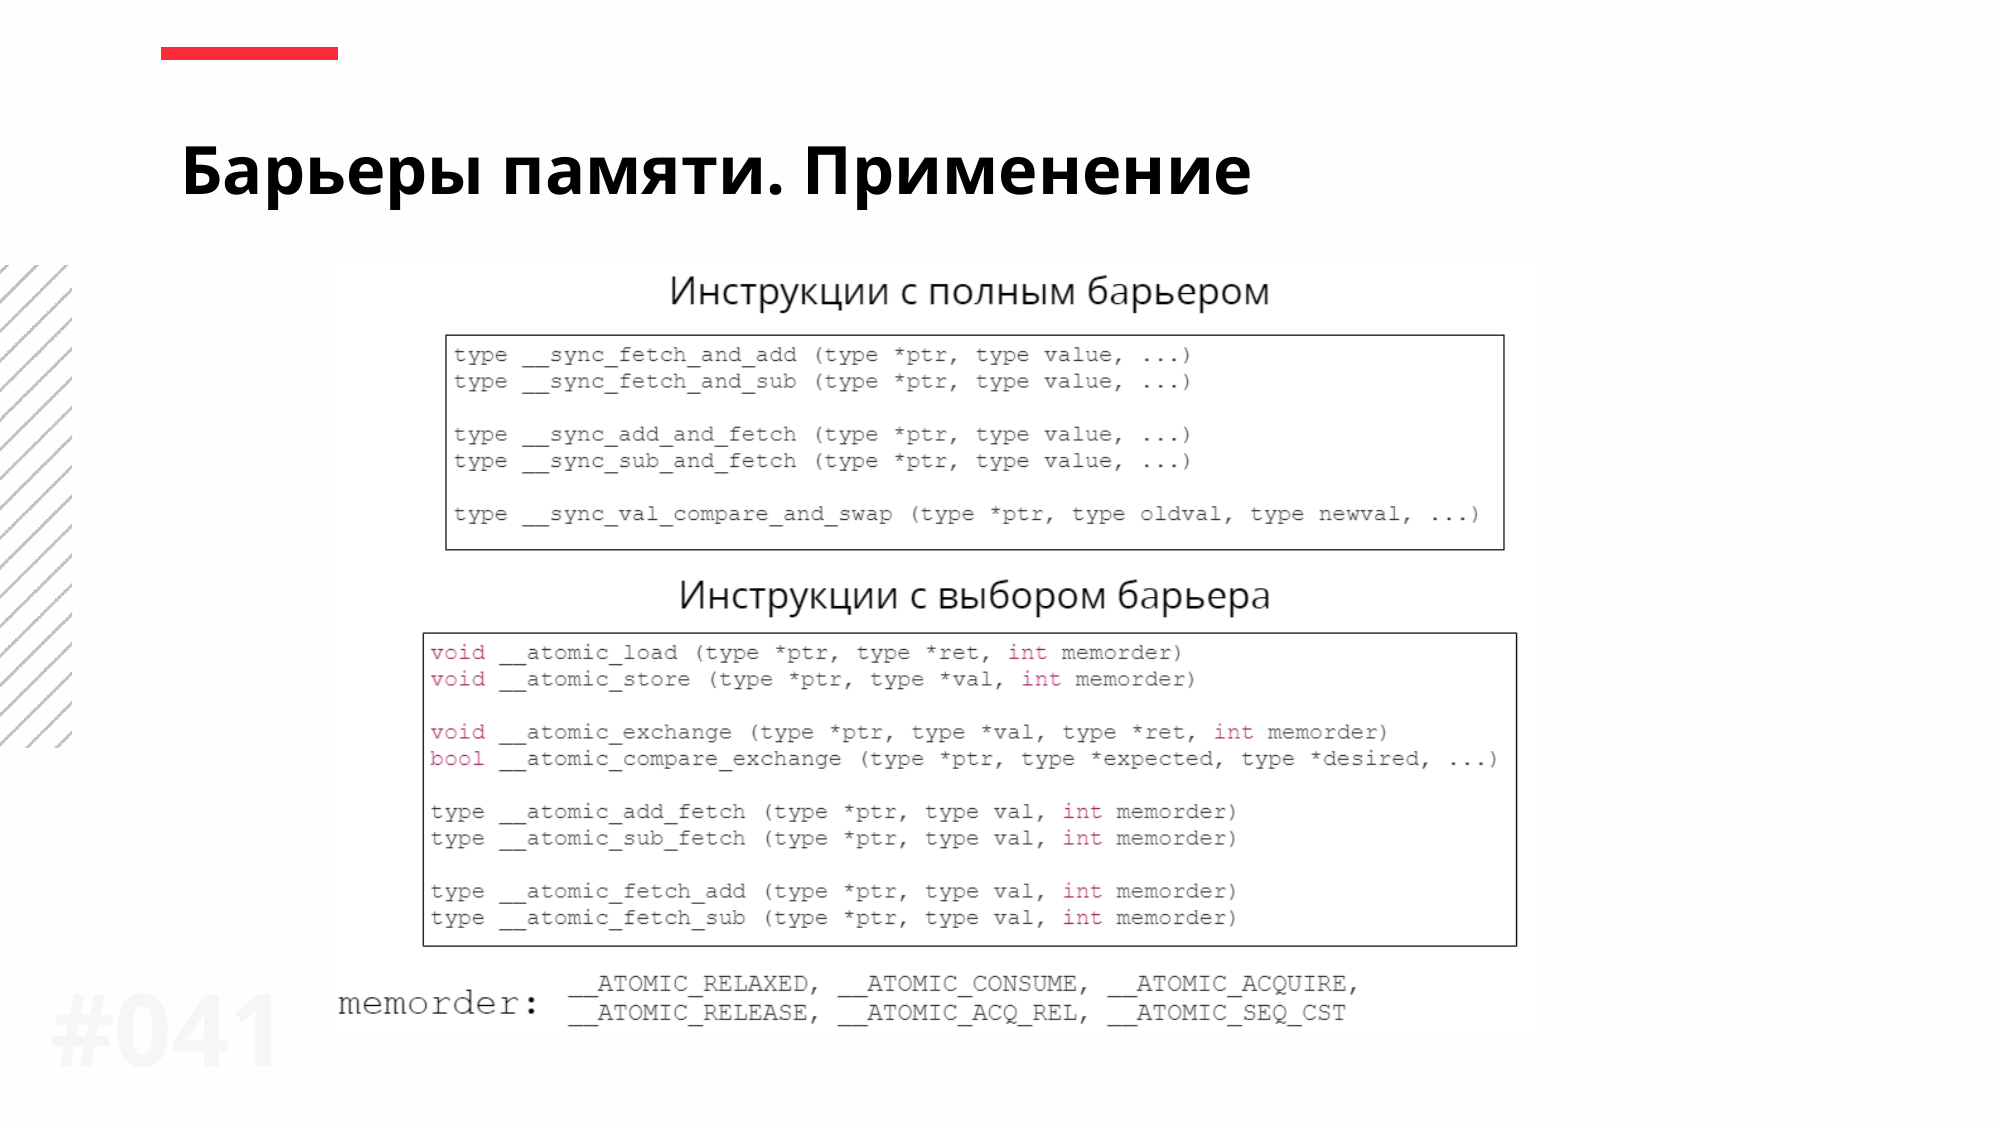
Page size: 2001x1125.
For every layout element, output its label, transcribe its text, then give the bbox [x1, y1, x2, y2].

list Барьеры памяти. Применение [161, 129, 1757, 265]
picture [0, 264, 73, 748]
picture [332, 264, 1535, 1034]
slide_number #041 [35, 960, 486, 1125]
